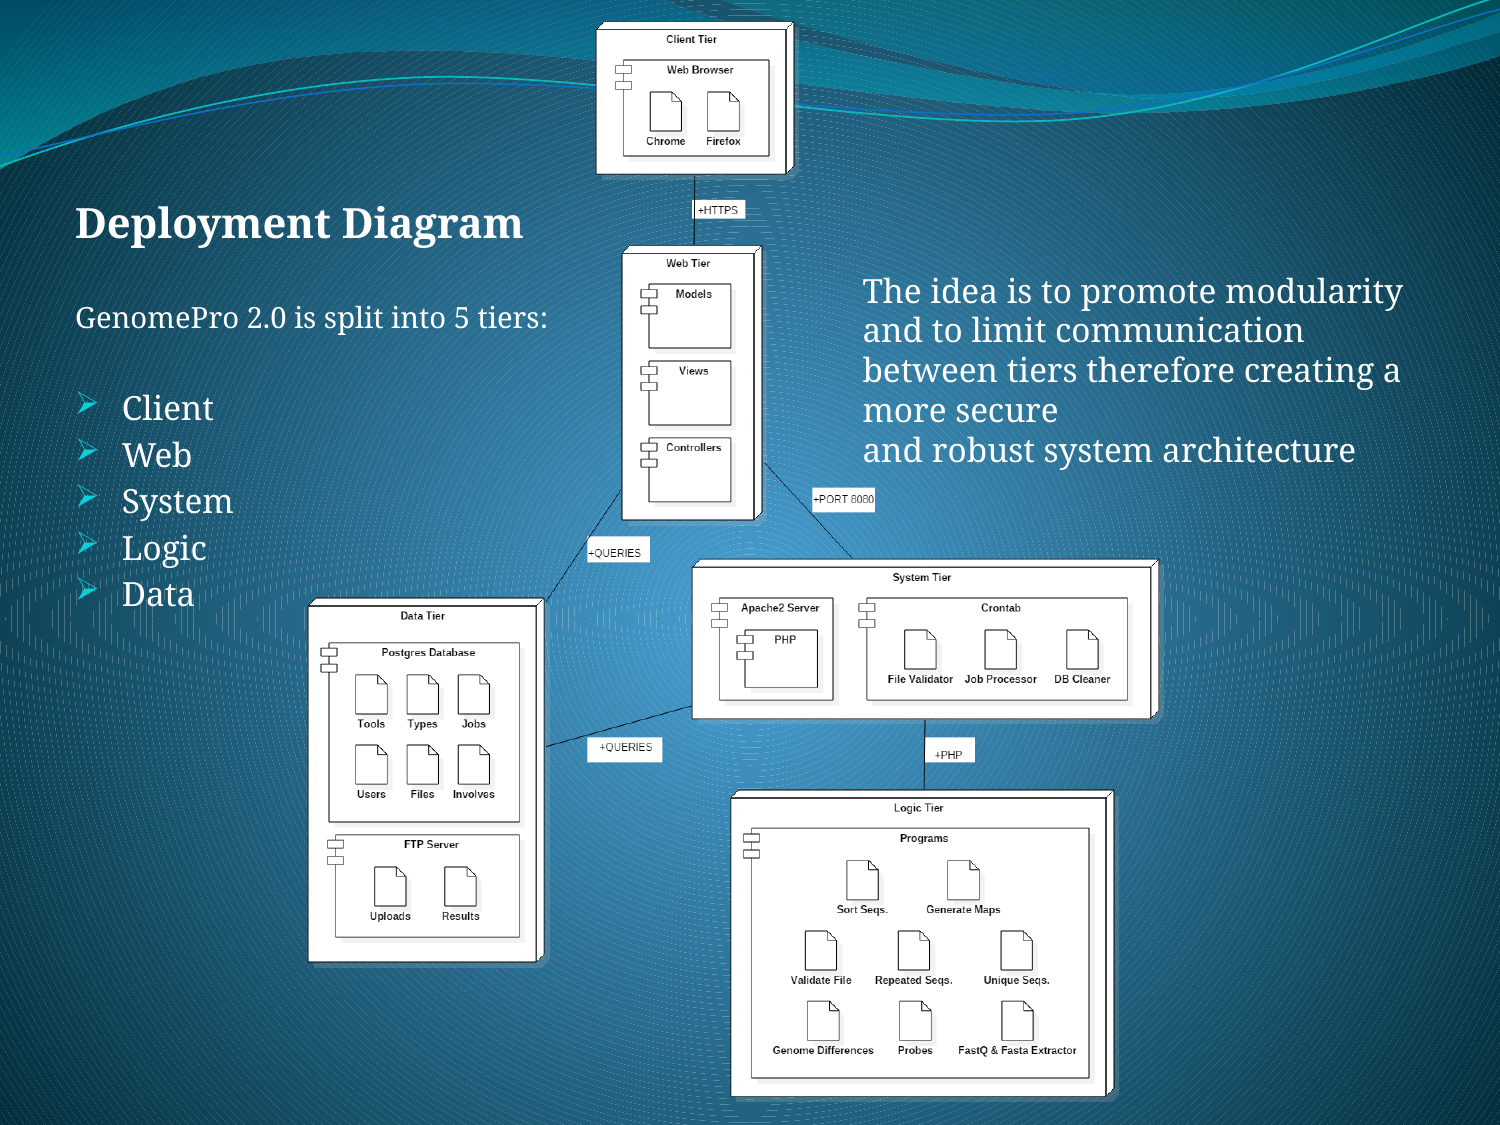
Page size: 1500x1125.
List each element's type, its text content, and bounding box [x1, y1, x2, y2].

subtitle Deployment Diagram GenomePro 2.0 is split into 5 tiers: Client Web System Logic Data [75, 189, 292, 1027]
picture [299, 13, 1192, 1125]
text_box The idea is to promote modularity and to limit communication between tiers therefore creating a more secure and robust system architecture [1197, 262, 1450, 513]
